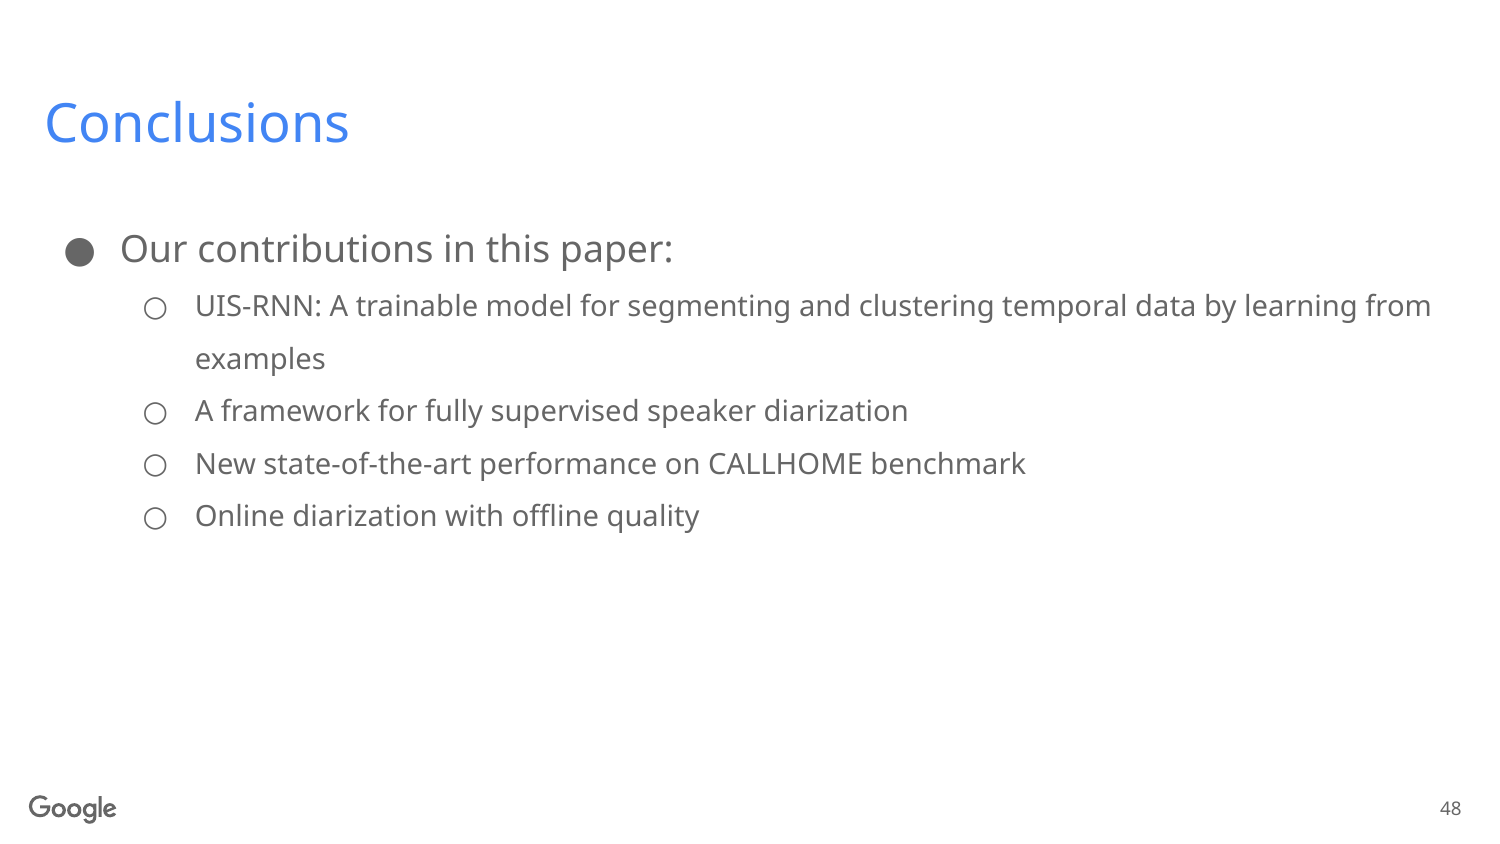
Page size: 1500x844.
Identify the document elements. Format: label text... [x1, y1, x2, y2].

slide_number 48 [1386, 786, 1477, 833]
title Conclusions [29, 73, 1471, 168]
list Our contributions in this paper: UIS-RNN: A trainable model for segmenting and clustering temporal data by learning from examples A framework for fully supervised speaker diarization New state-of-the-art performance on CALLHOME benchmark Online diarization with offline quality [29, 187, 1471, 748]
